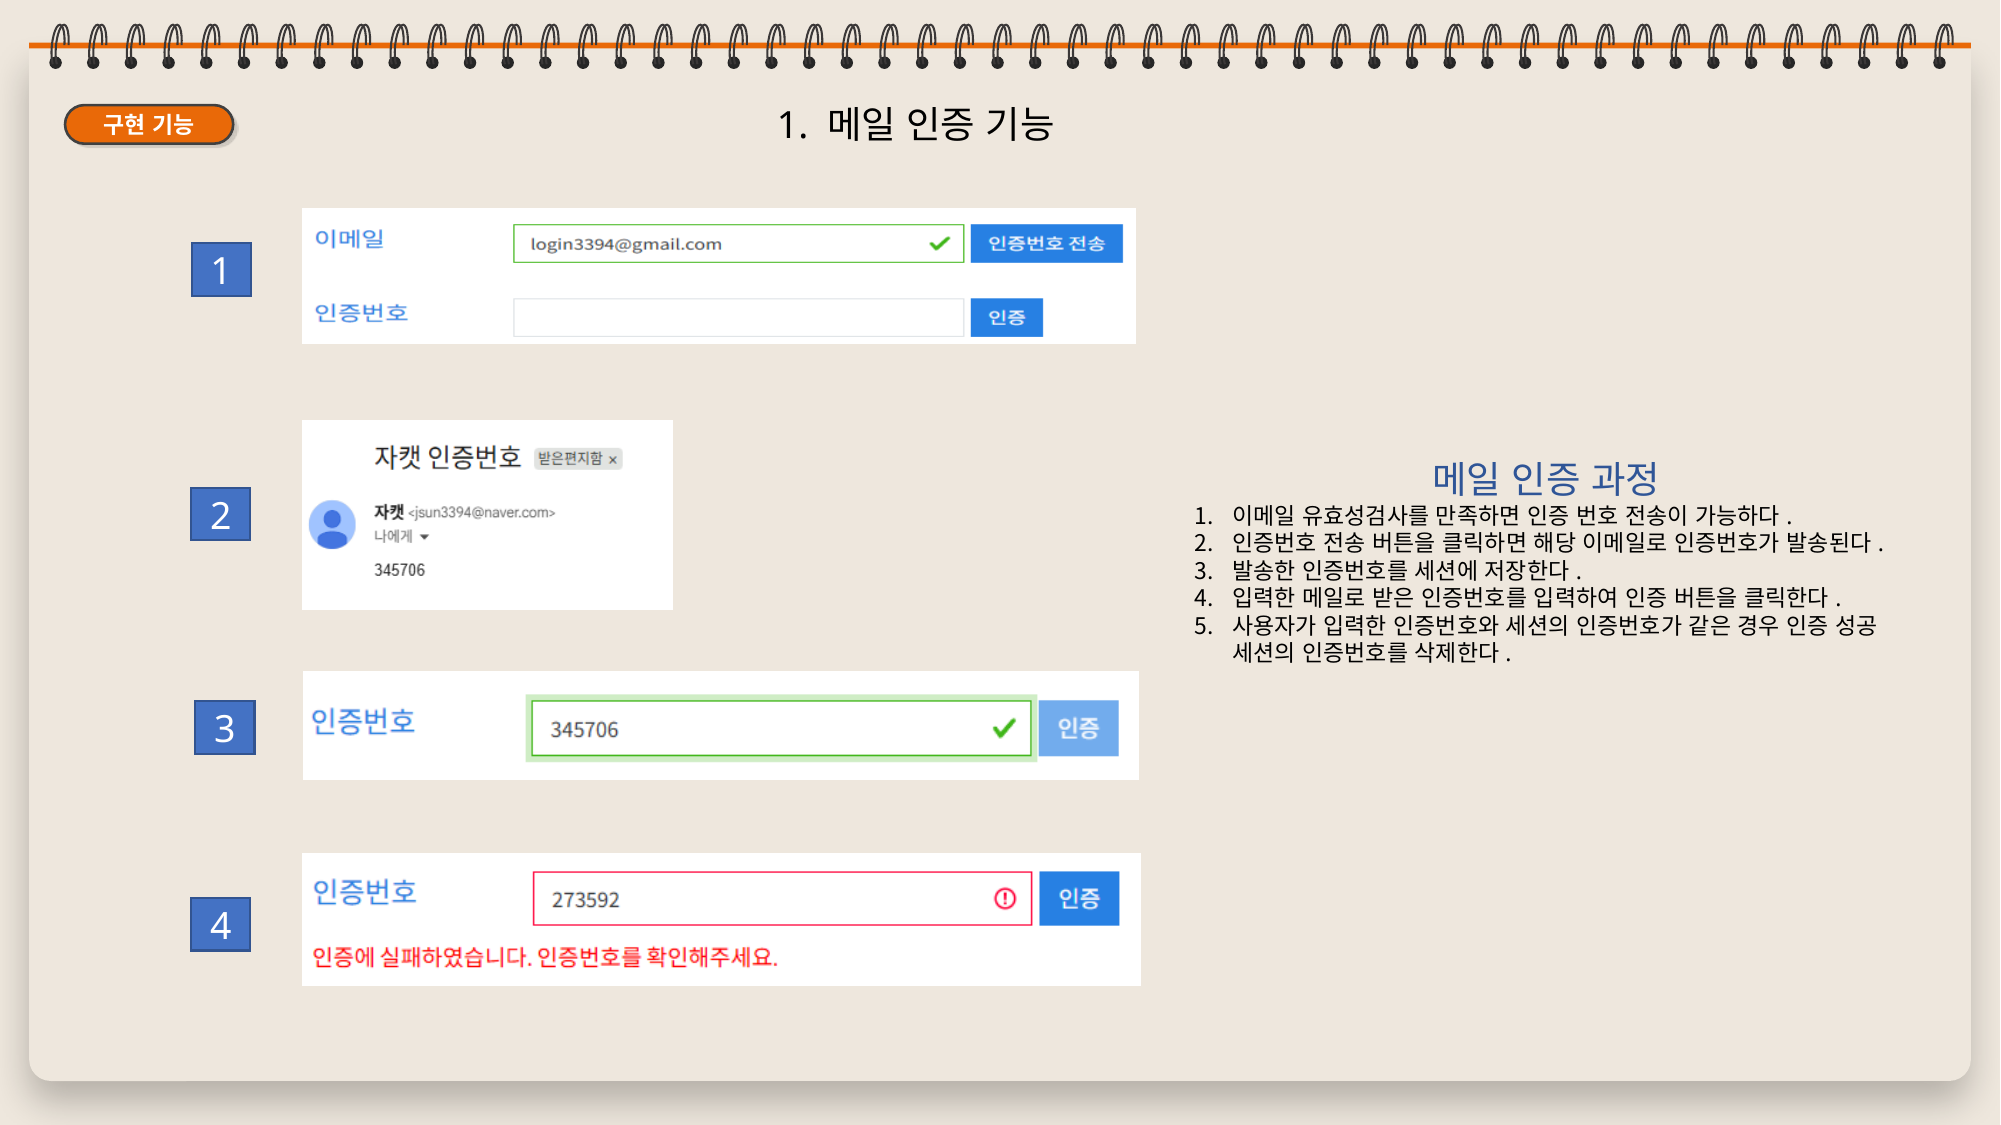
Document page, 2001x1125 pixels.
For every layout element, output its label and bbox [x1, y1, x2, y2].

text_box [29, 24, 1971, 1082]
picture [302, 853, 1141, 986]
picture [302, 208, 1136, 344]
picture [302, 420, 673, 610]
picture [303, 671, 1139, 780]
